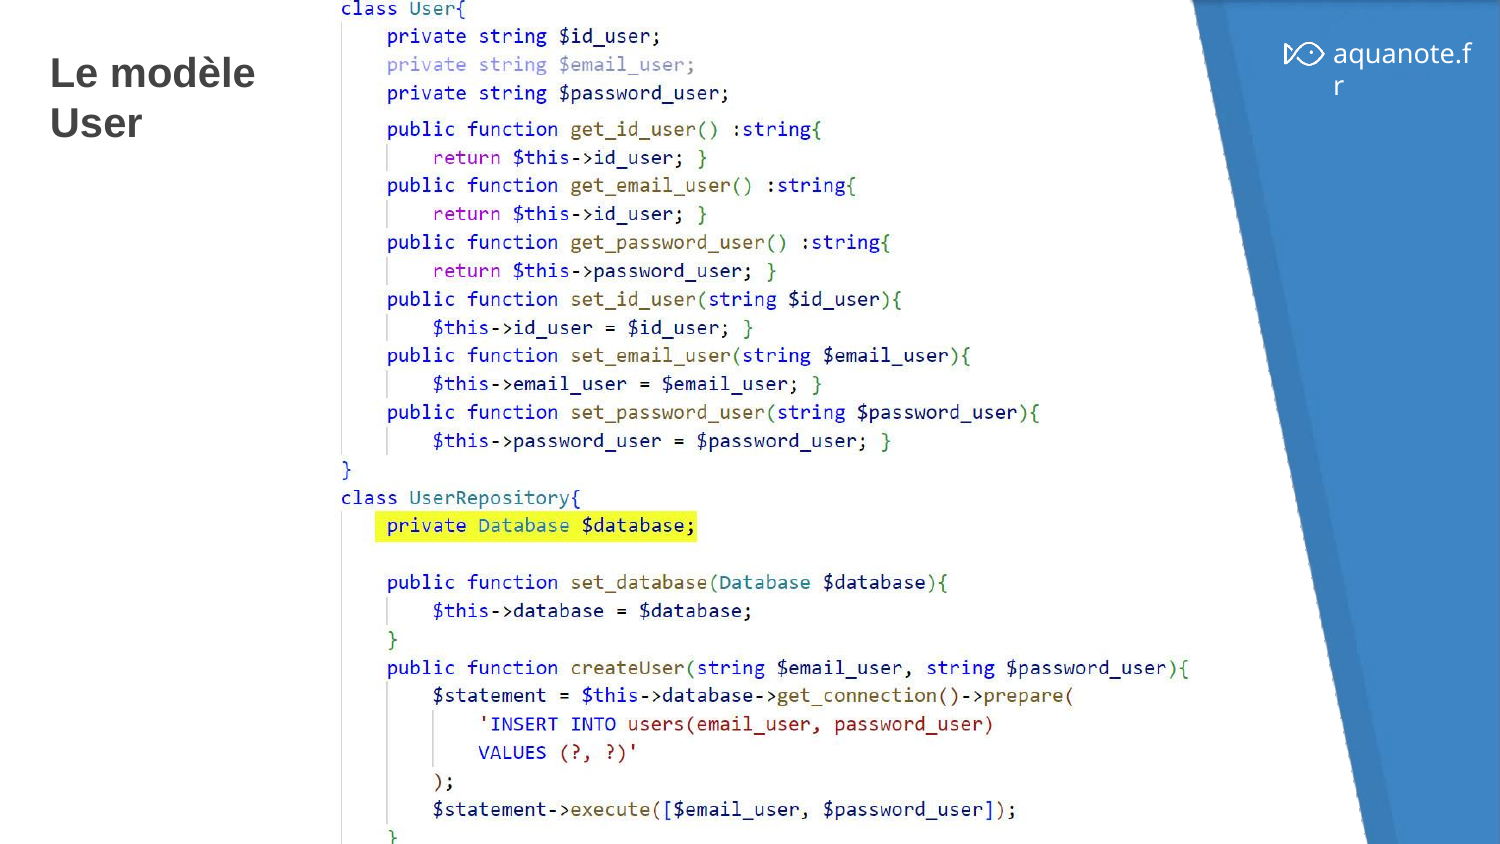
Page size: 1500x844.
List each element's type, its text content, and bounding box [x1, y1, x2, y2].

picture [335, 0, 1500, 844]
text_box Le modèle User [34, 31, 329, 162]
